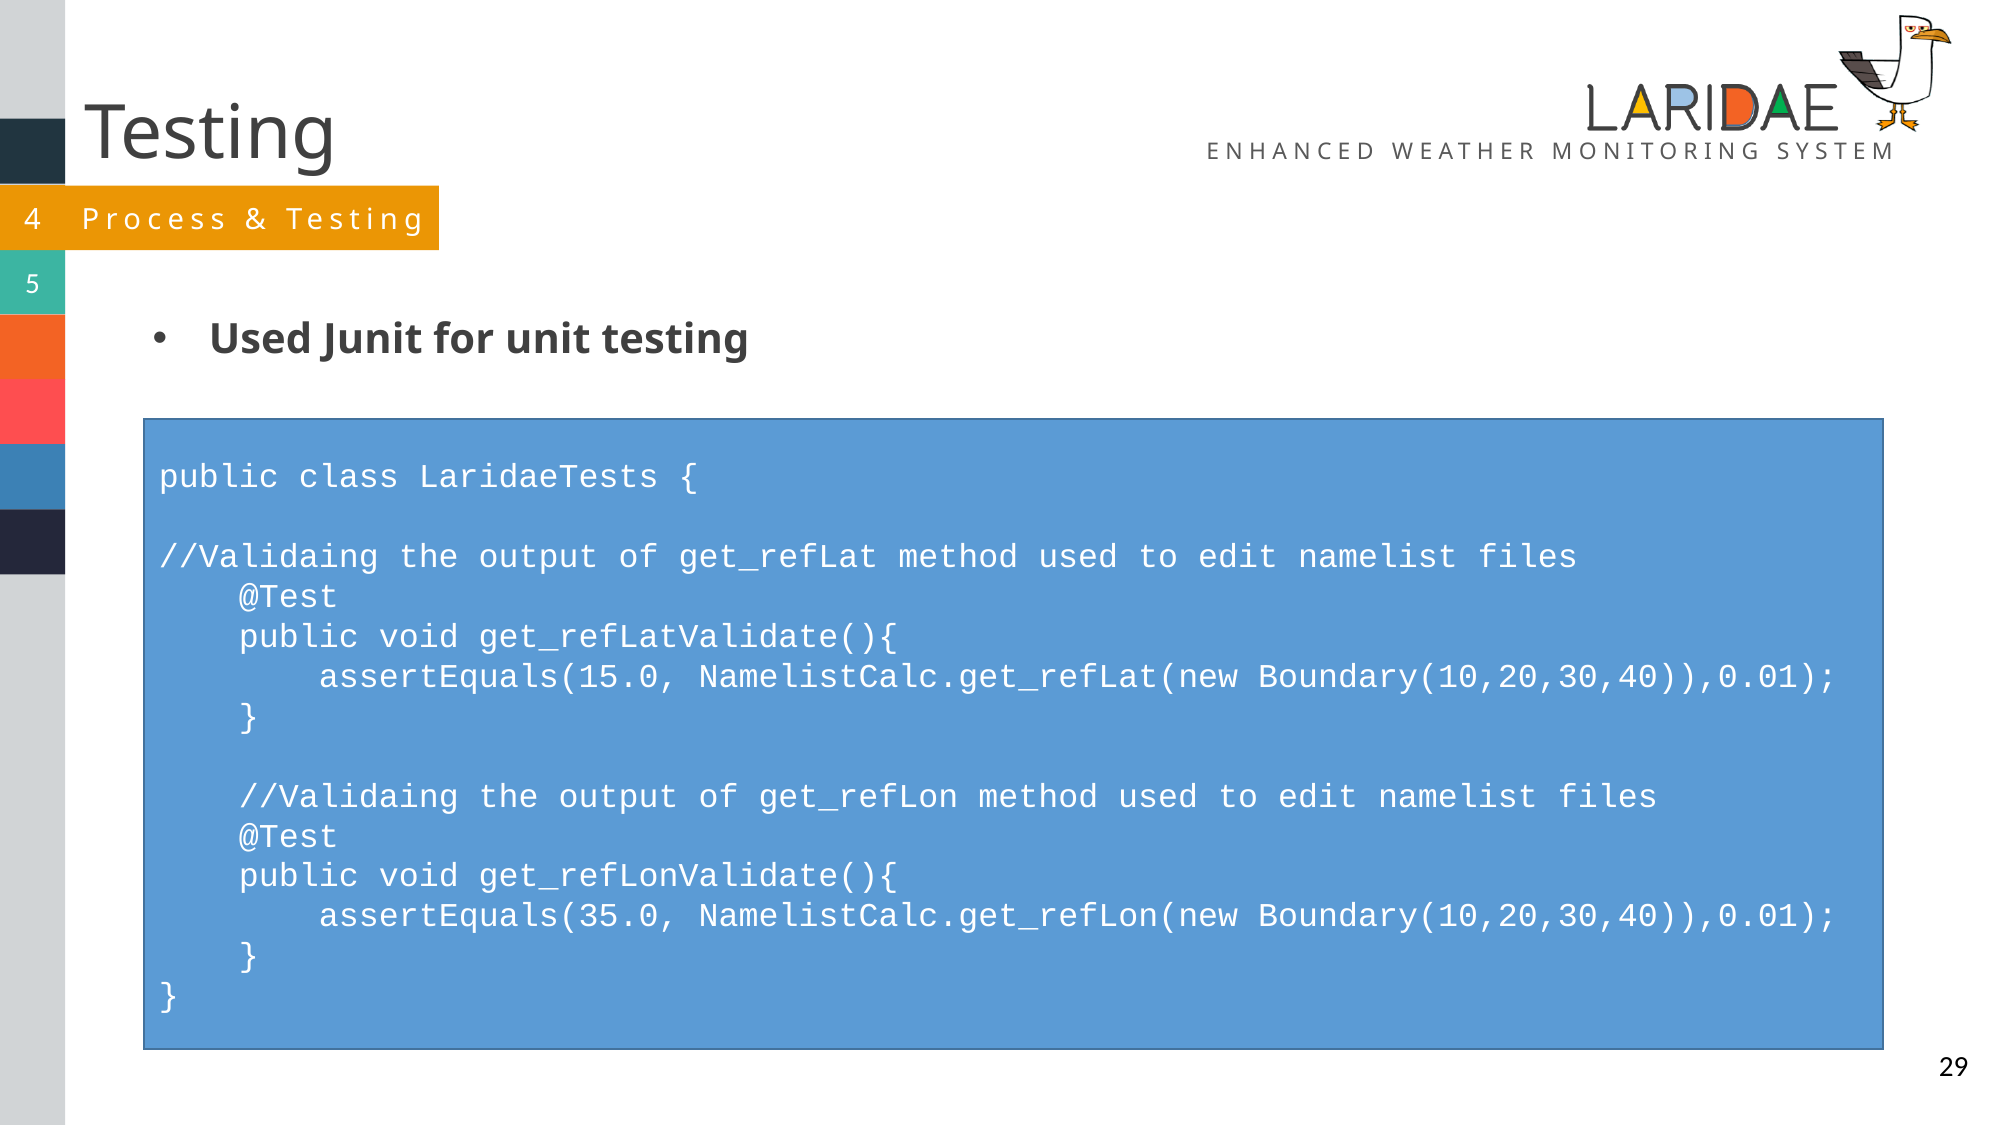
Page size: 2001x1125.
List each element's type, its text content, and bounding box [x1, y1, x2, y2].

text_box Used Junit for unit testing [138, 304, 1859, 369]
text_box Testing [69, 75, 1060, 181]
picture [1541, 10, 1963, 188]
text_box public class LaridaeTests { //Validaing the output of get_refLat method used to edit namelist files @Test public void get_refLatValidate(){ assertEquals(15.0, NamelistCalc.get_refLat(new Boundary(10,20,30,40)),0.01); } //Validaing the output of get_refLon method used to edit namelist files @Test public void get_refLonValidate(){ assertEquals(35.0, NamelistCalc.get_refLon(new Boundary(10,20,30,40)),0.01); } } [143, 418, 1884, 1050]
text_box 29 [1924, 1039, 1984, 1090]
